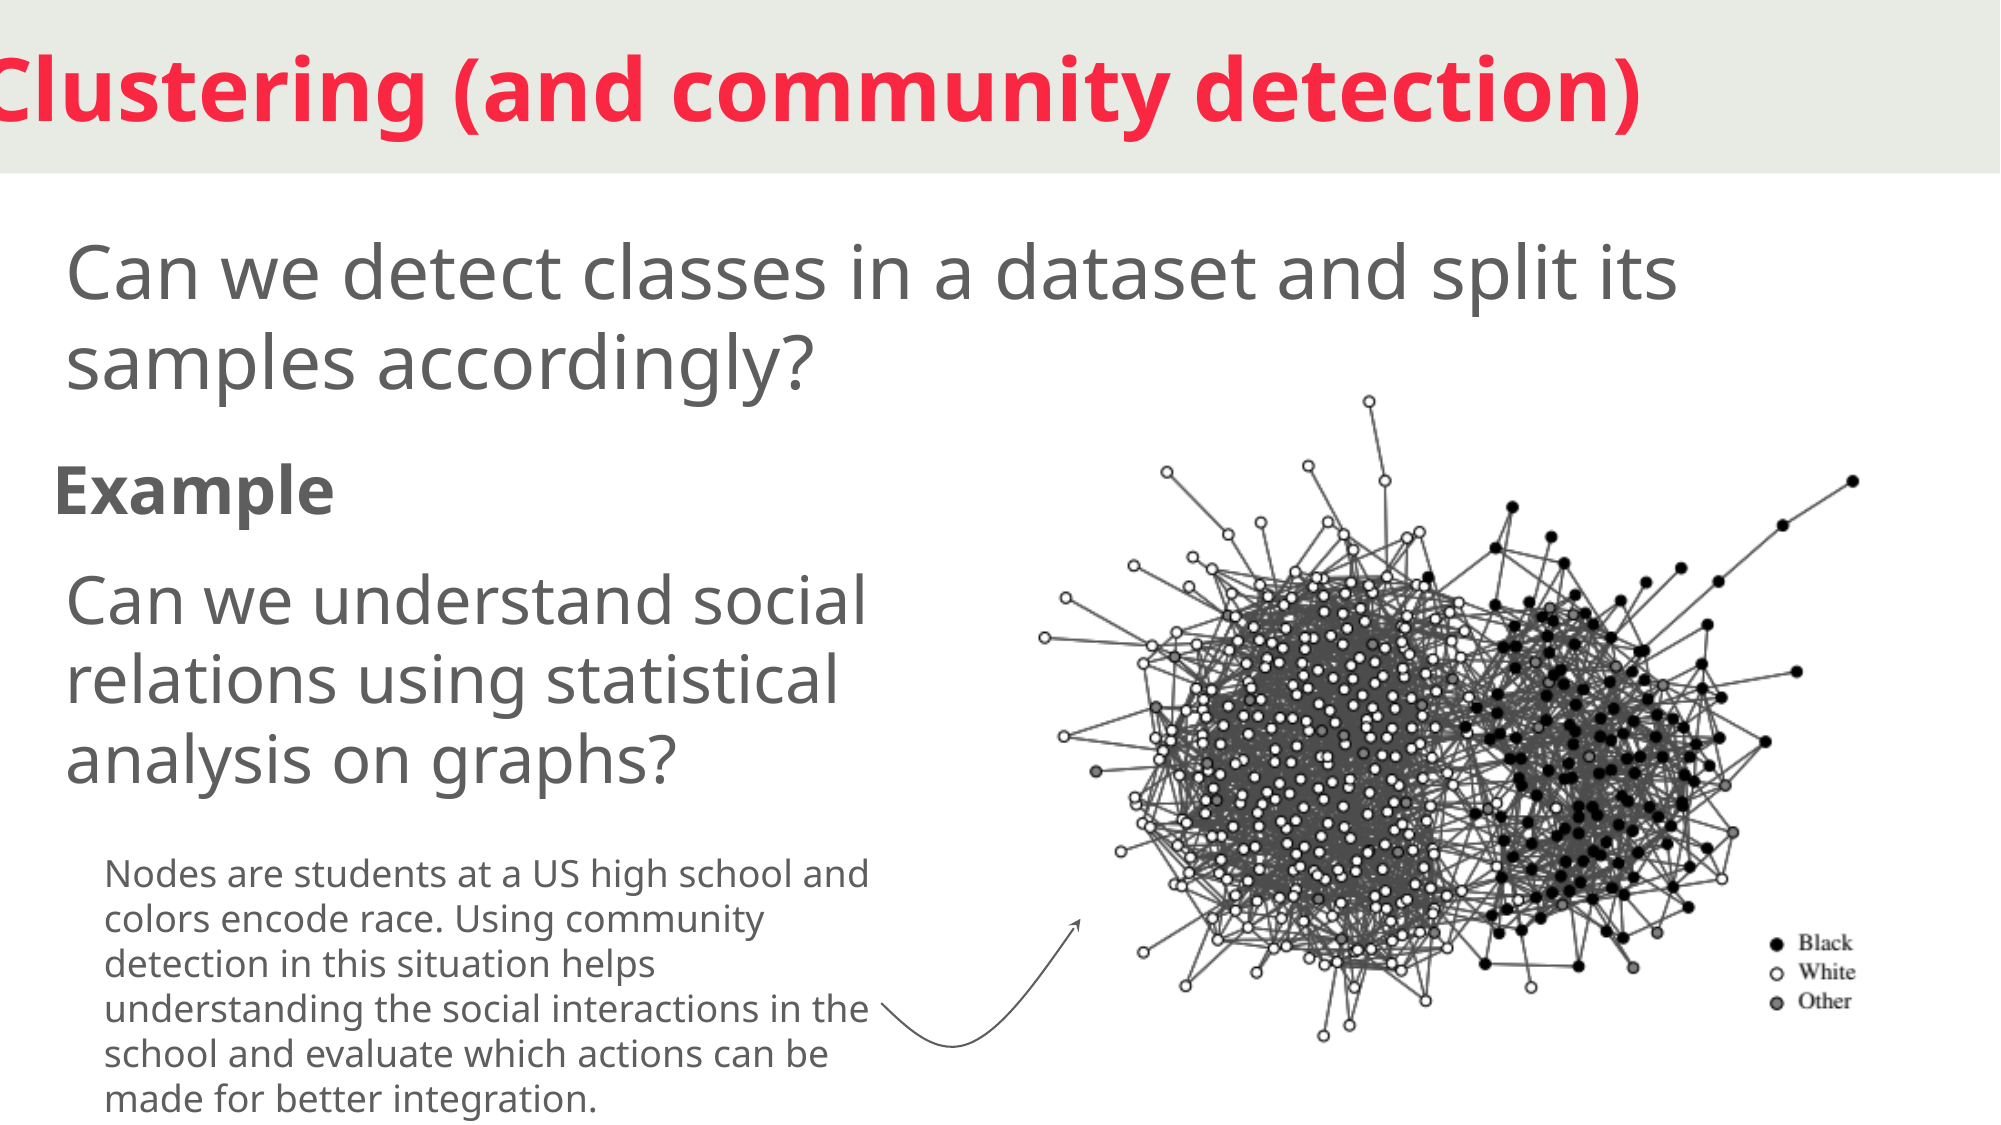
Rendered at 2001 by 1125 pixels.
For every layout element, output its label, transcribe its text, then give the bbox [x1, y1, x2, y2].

picture [999, 368, 1932, 1054]
text_box [0, 0, 2000, 174]
text_box Clustering (and community detection) [0, 26, 1658, 146]
text_box Nodes are students at a US high school and colors encode race. Using community detection in this situation helps understanding the social interactions in the school and evaluate which actions can be made for better integration. [89, 843, 940, 1125]
text_box Example [38, 440, 352, 535]
text_box Can we understand social relations using statistical analysis on graphs? [50, 550, 999, 805]
text_box Can we detect classes in a dataset and split its samples accordingly? [50, 217, 1949, 412]
text_box [880, 953, 999, 1048]
